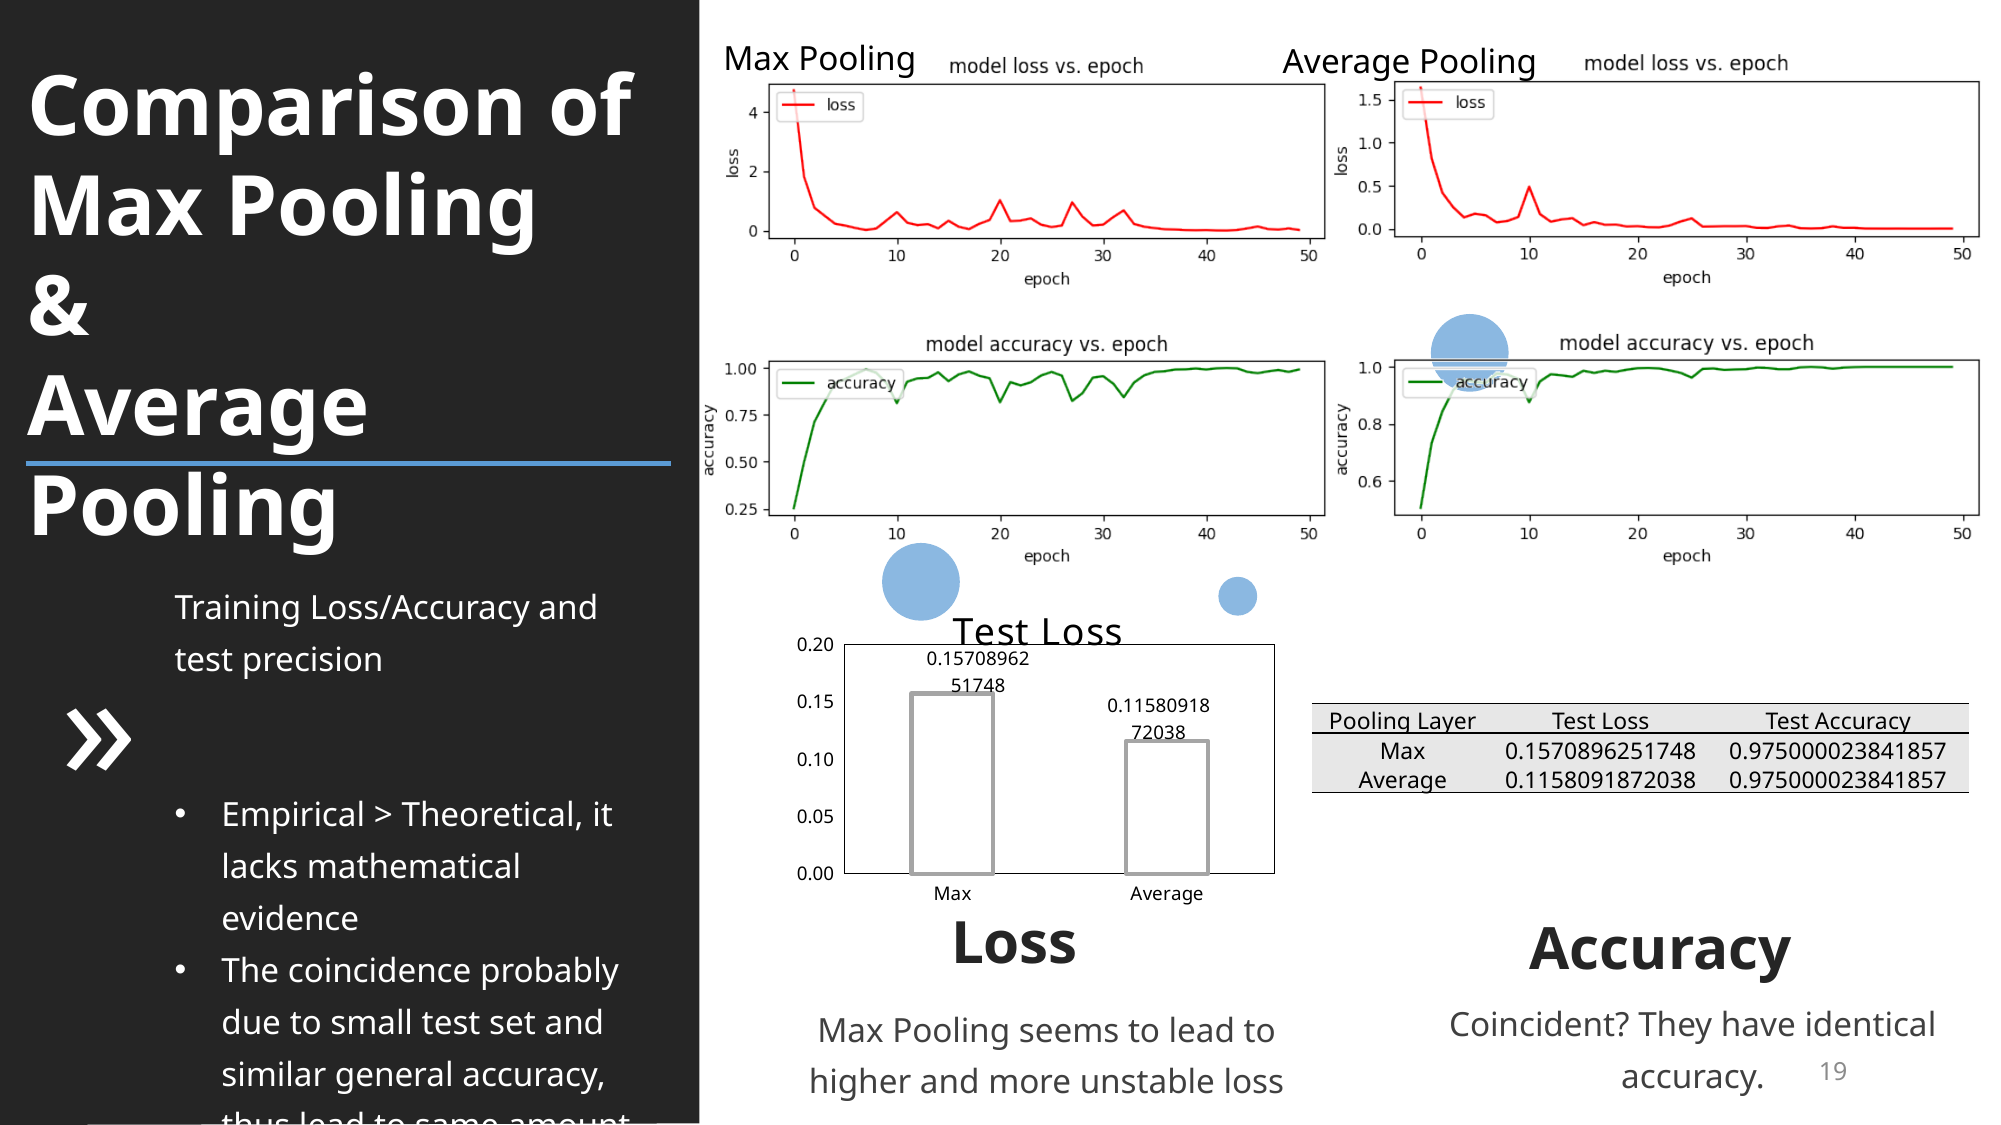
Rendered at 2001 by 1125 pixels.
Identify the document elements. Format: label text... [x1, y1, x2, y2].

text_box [762, 898, 1331, 1107]
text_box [1409, 903, 1978, 1101]
table_cell 0.1158091872038 [1494, 763, 1708, 792]
text_box [0, 0, 700, 1125]
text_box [12, 44, 679, 464]
table_header Test Loss [1494, 704, 1708, 732]
table_header Pooling Layer [1312, 704, 1494, 732]
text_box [1267, 13, 2000, 577]
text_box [679, 16, 1267, 577]
table_cell 0.975000023841857 [1708, 763, 1969, 792]
table_header Test Accuracy [1708, 704, 1969, 732]
text_box Training Loss/Accuracy and test precision Empirical > Theoretical, it lacks mathematical evidence The coincidence probably due to small test set and similar general accuracy, thus lead to same amount of failed cases [149, 556, 687, 1125]
table_cell 0.1570896251748 [1494, 734, 1708, 763]
chart [777, 578, 1298, 918]
table_cell Max [1312, 734, 1494, 763]
text_box « [17, 663, 149, 859]
table_cell Average [1312, 763, 1494, 792]
table_cell 0.975000023841857 [1708, 734, 1969, 763]
